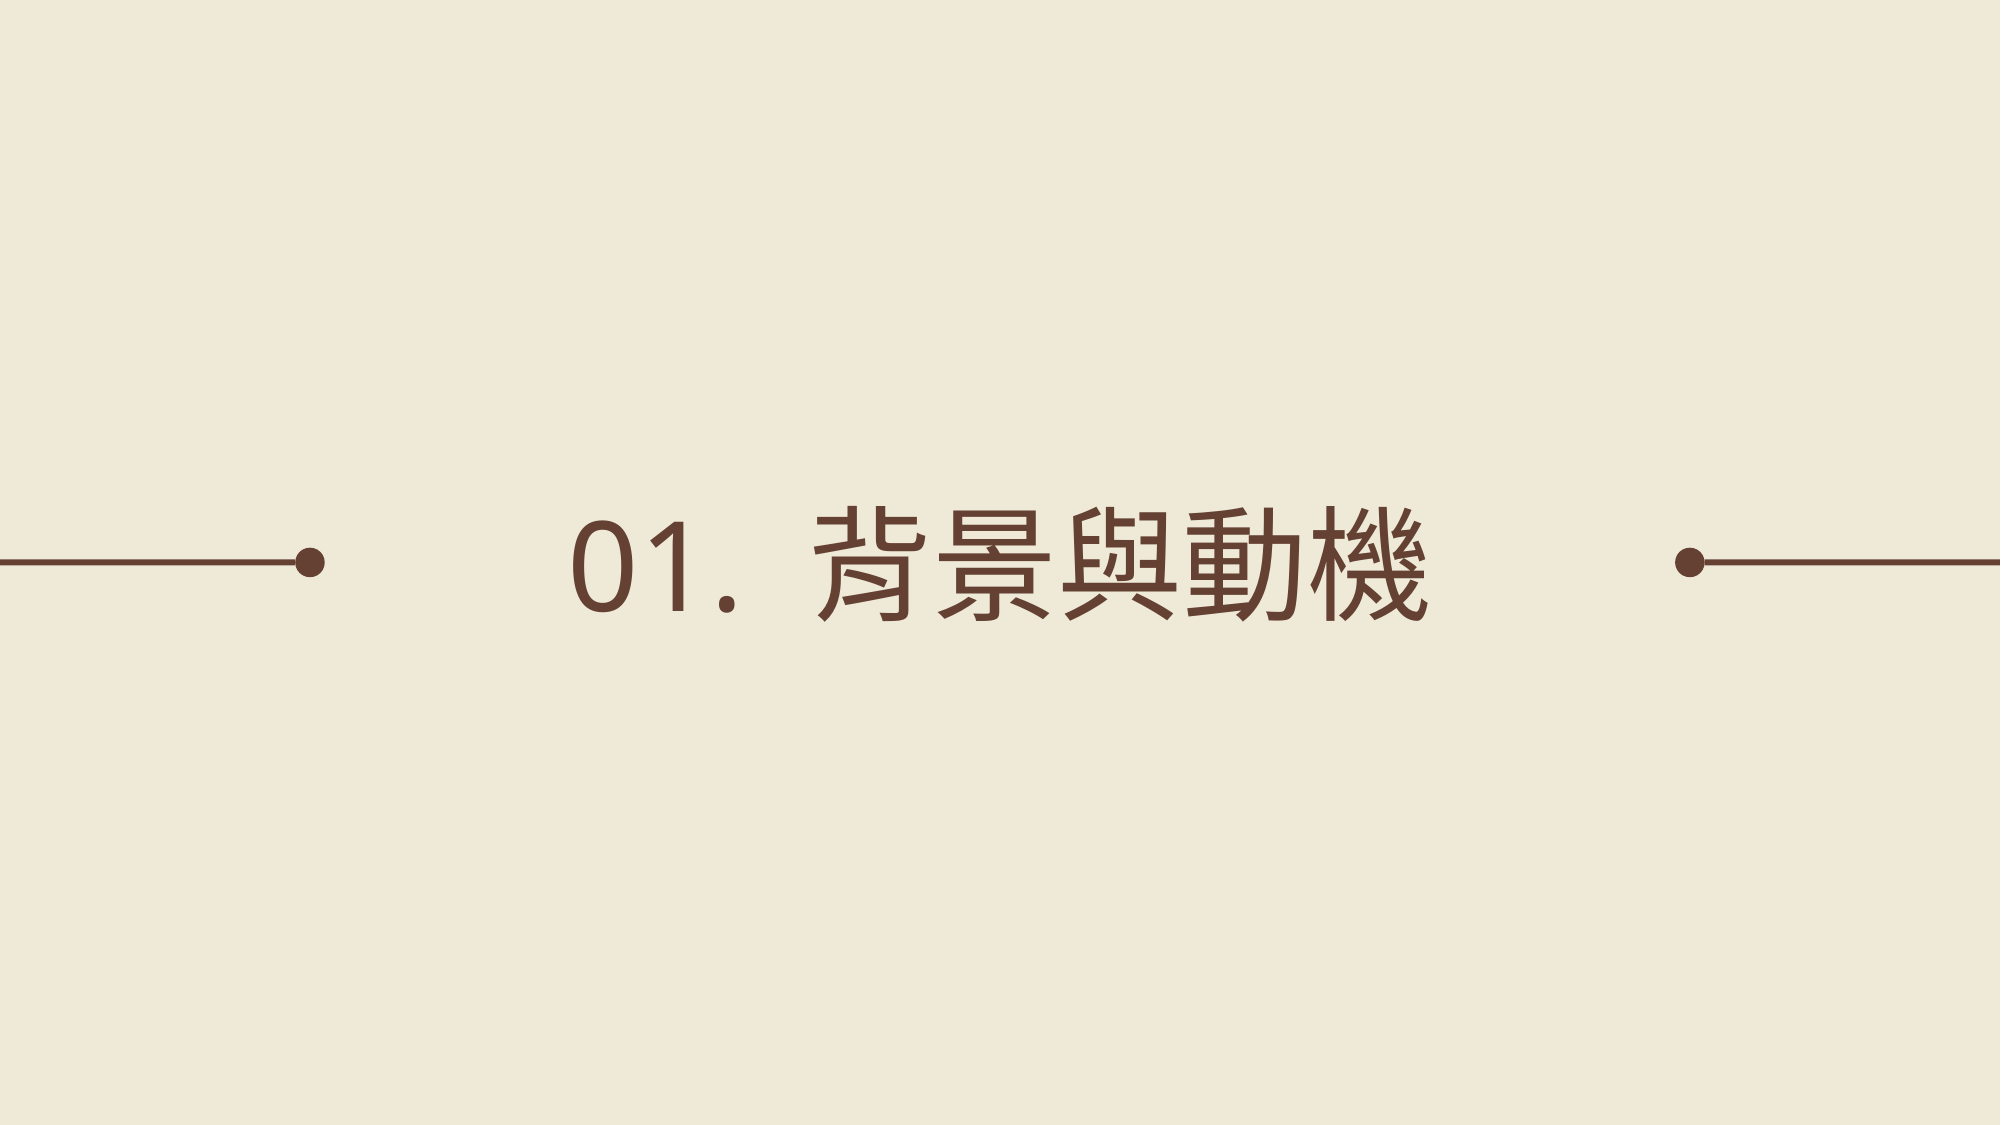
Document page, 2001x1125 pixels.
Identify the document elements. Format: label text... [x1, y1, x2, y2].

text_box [0, 547, 325, 578]
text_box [1675, 547, 2000, 578]
text_box 01. 背景與動機 [553, 479, 1447, 644]
